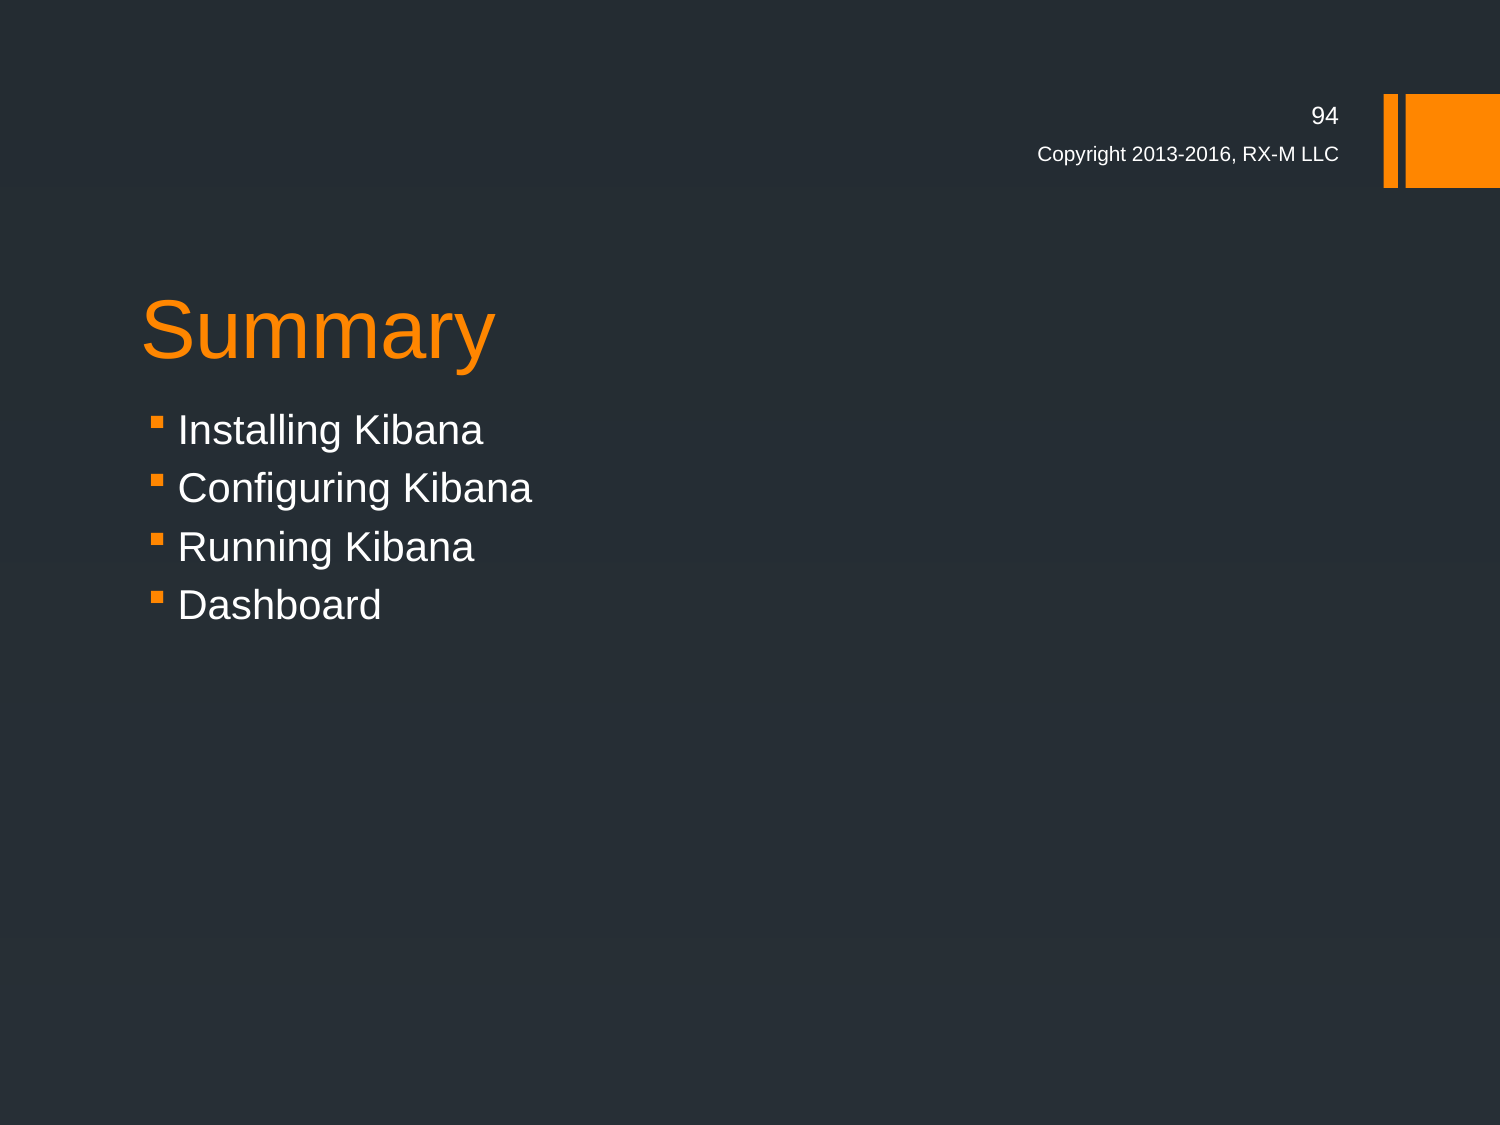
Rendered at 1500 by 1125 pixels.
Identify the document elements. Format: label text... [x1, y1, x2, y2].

list Installing Kibana Configuring Kibana Running Kibana Dashboard [125, 394, 1325, 976]
title Summary [125, 193, 1325, 384]
slide_number 94 [1199, 90, 1355, 140]
footer Copyright 2013-2016, RX-M LLC [985, 140, 1355, 190]
